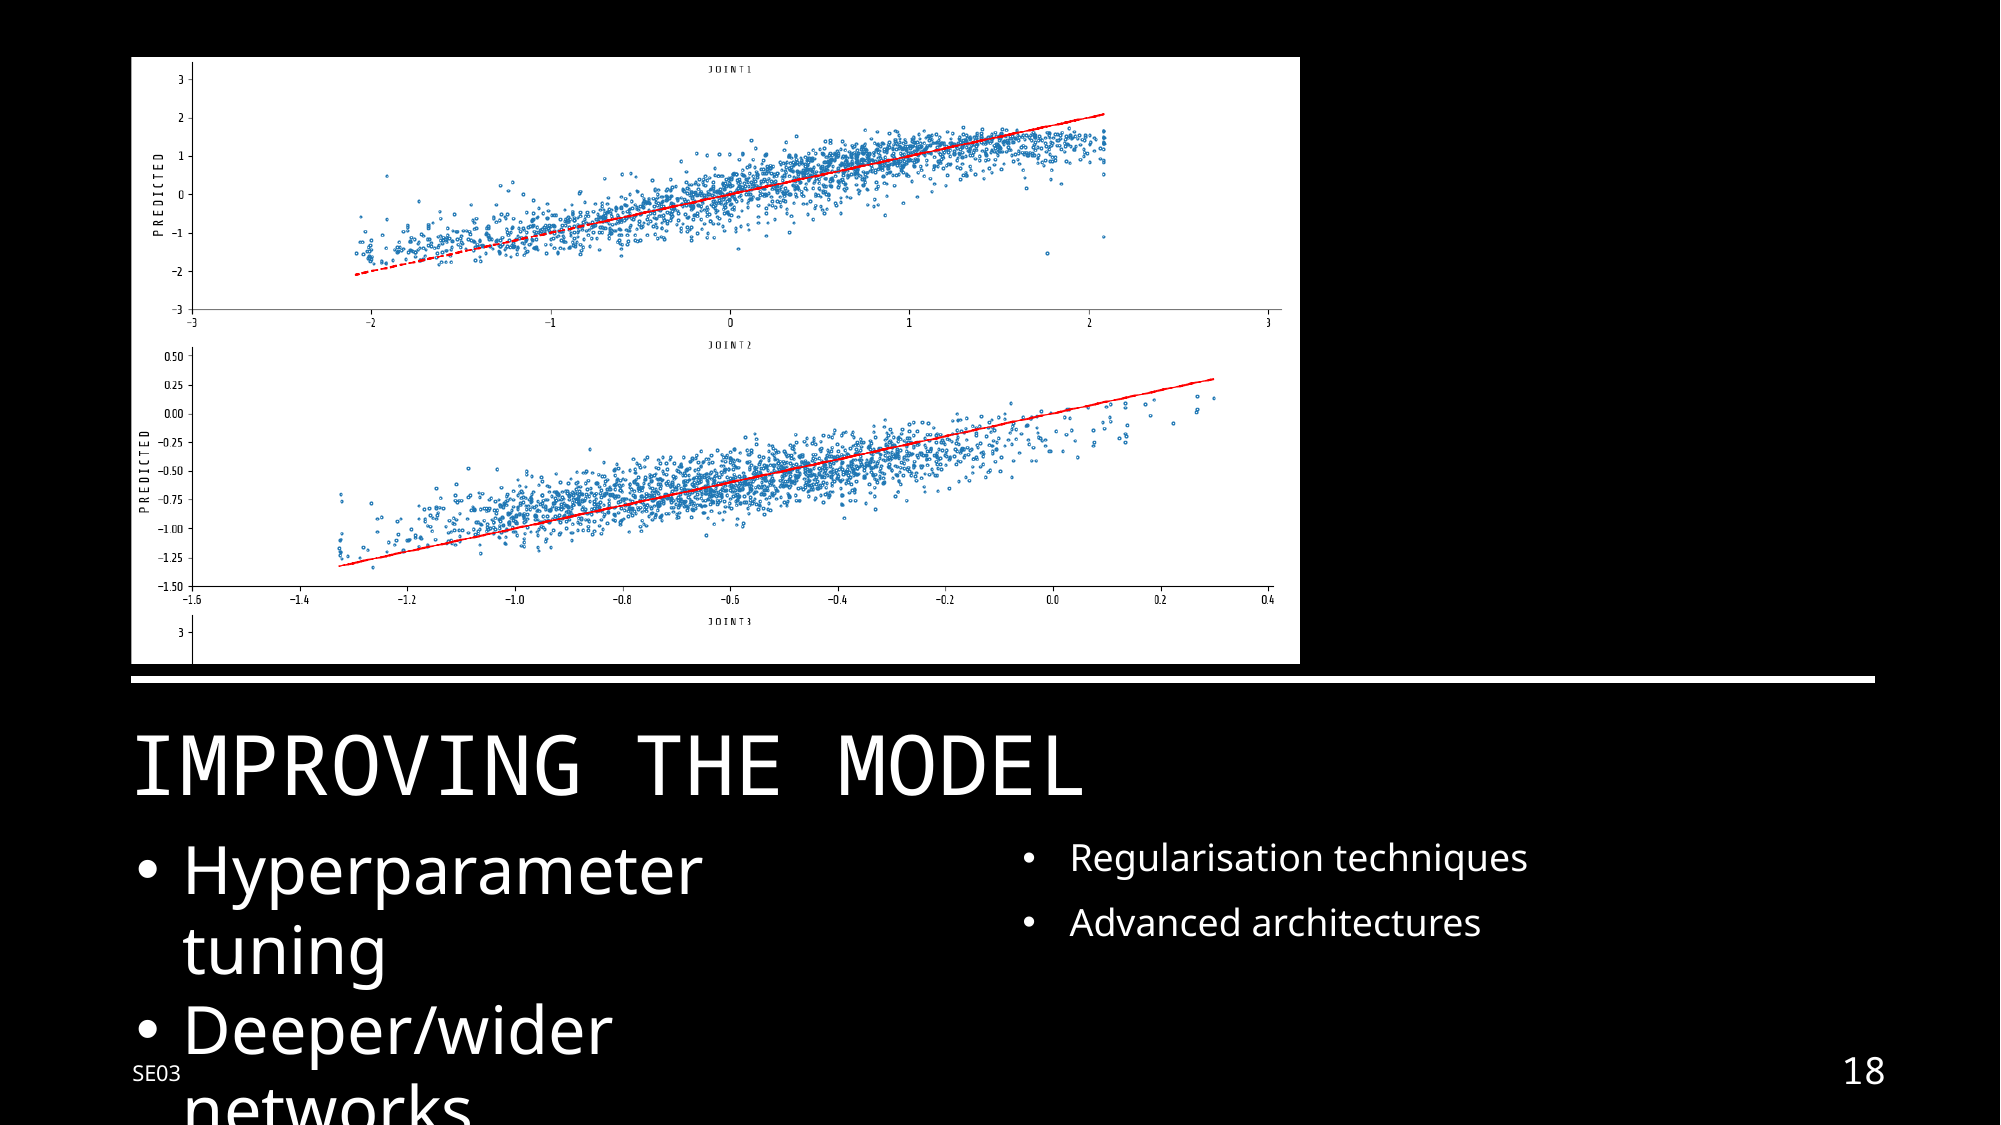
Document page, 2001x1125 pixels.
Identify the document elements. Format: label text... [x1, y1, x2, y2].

title Improving the model [114, 704, 1883, 886]
footer SE03 [117, 1042, 862, 1103]
subtitle Hyperparameter tuning Deeper/wider networks [46, 820, 907, 1078]
picture [131, 57, 1301, 664]
slide_number 18 [1791, 1042, 1902, 1103]
text_box Regularisation techniques Advanced architectures [933, 818, 1794, 1076]
